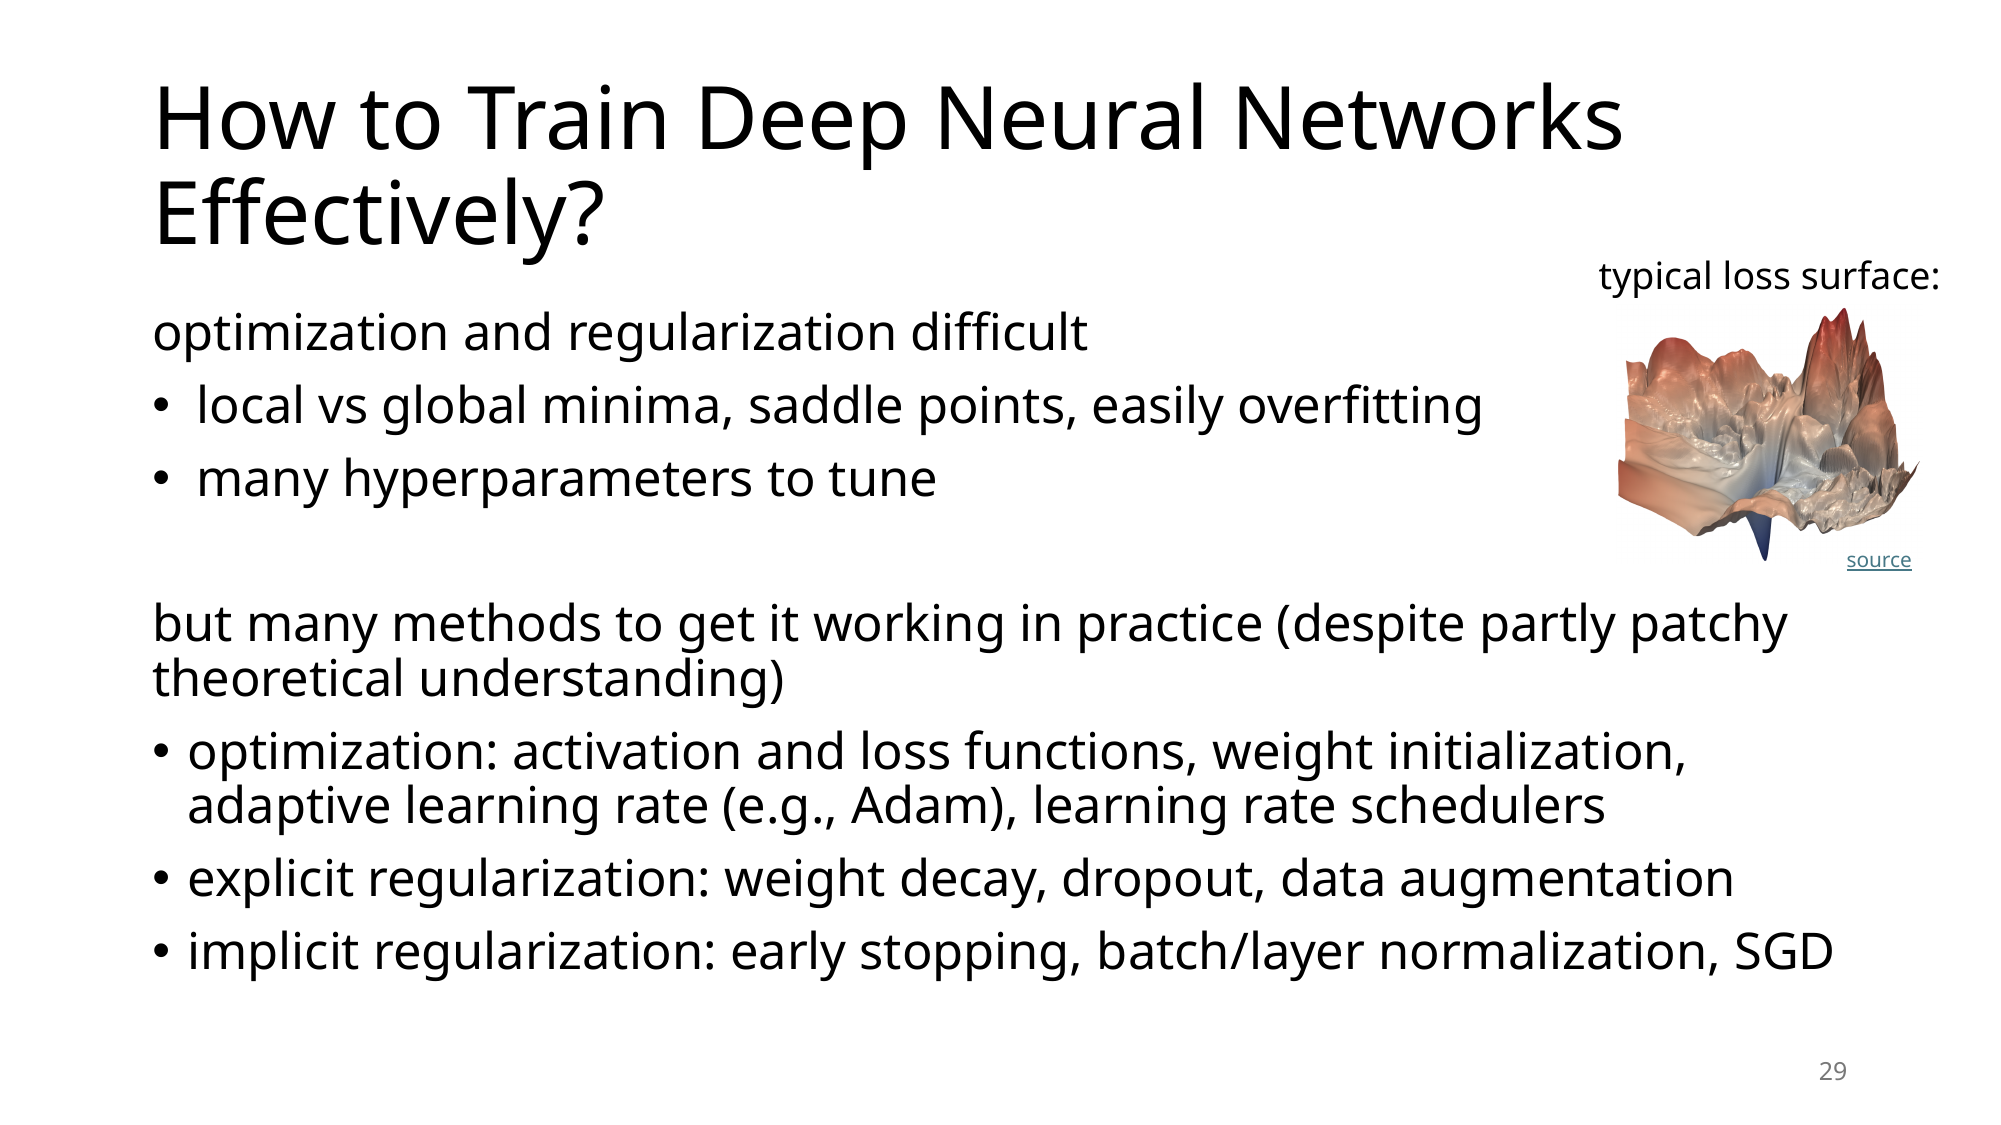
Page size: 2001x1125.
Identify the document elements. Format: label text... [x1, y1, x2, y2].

text_box source [1831, 539, 1927, 583]
slide_number 29 [1412, 1042, 1863, 1103]
title How to Train Deep Neural Networks Effectively? [137, 59, 1863, 278]
picture [1616, 304, 1924, 565]
text_box typical loss surface: [1584, 244, 1956, 305]
list optimization and regularization difficult local vs global minima, saddle points, easily overfitting many hyperparameters to tune but many methods to get it working in practice (despite partly patchy theoretical understanding) optimization: activation and loss functions, weight initialization, adaptive learning rate (e.g., Adam), learning rate schedulers explicit regularization: weight decay, dropout, data augmentation implicit regularization: early stopping, batch/layer normalization, SGD [137, 299, 1863, 1014]
